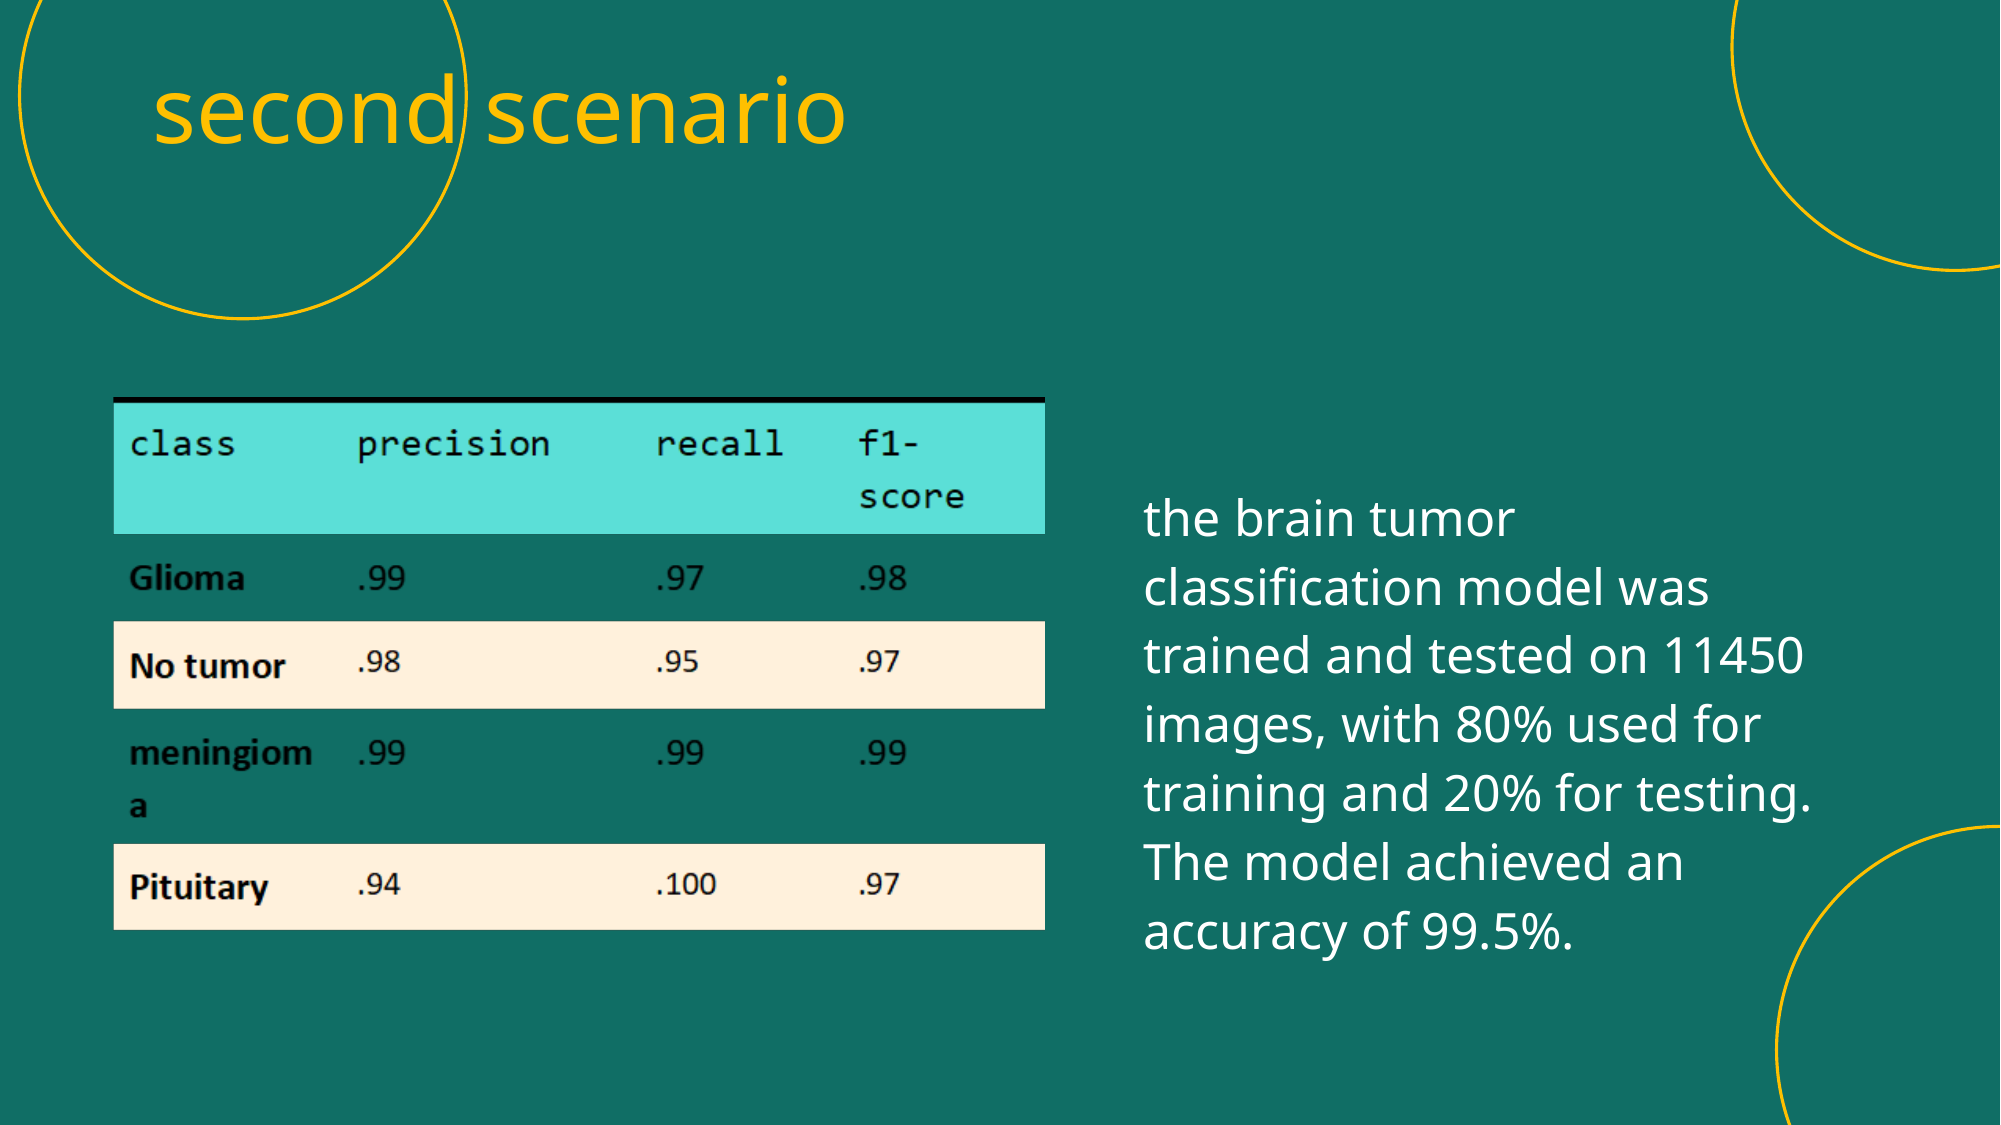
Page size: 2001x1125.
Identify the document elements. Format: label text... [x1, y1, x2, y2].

text_box the brain tumor classification model was trained and tested on 11450 images, with 80% used for training and 20% for testing. The model achieved an accuracy of 99.5%. [1128, 461, 1834, 932]
text_box [19, 0, 467, 319]
title second scenario [373, 59, 1863, 278]
text_box [1776, 826, 2000, 1125]
picture [112, 397, 1046, 932]
text_box [1732, 0, 2000, 271]
